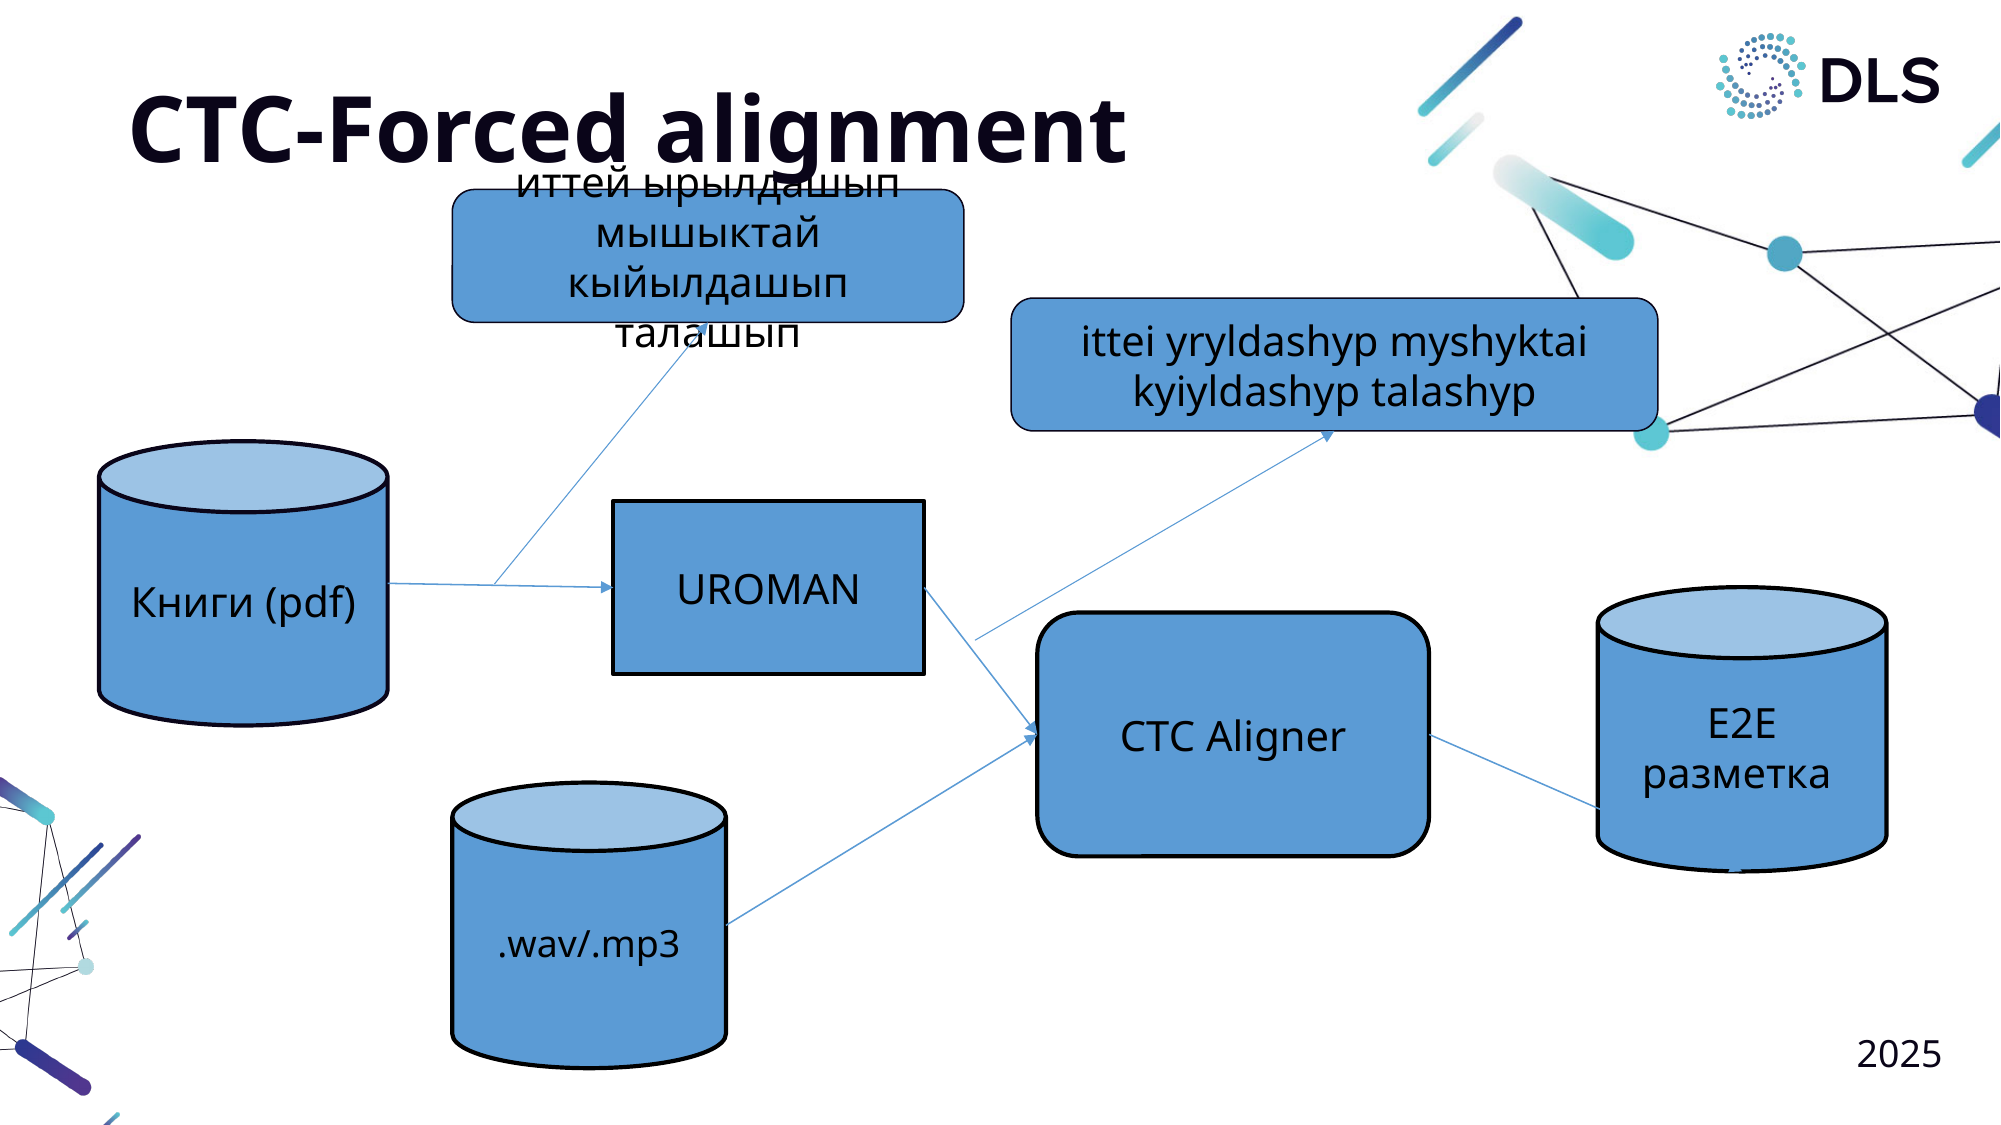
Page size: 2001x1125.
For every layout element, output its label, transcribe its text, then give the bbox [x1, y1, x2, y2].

text_box J:3 [99, 441, 388, 512]
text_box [494, 322, 709, 584]
text_box UROMAN [613, 500, 925, 675]
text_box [1597, 587, 1887, 658]
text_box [1429, 729, 1598, 735]
text_box CTC-Forced alignment [112, 59, 1795, 207]
text_box F:3 [452, 783, 725, 850]
text_box CTC Aligner [1038, 612, 1430, 857]
text_box E2E разметка [1597, 587, 1887, 872]
text_box .wav/.mp3 [452, 782, 726, 1069]
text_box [974, 430, 1335, 641]
text_box Книги (pdf) [98, 441, 388, 726]
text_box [924, 587, 1038, 735]
text_box иттей ырылдашып мышыктай кыйылдашып талашып [452, 207, 964, 323]
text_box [725, 734, 1038, 926]
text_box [387, 583, 614, 588]
picture [0, 0, 2000, 1125]
text_box ittei yryldashyp myshyktai kyiyldashyp talashyp [1011, 298, 1658, 431]
list 2025 [1745, 1022, 1958, 1079]
